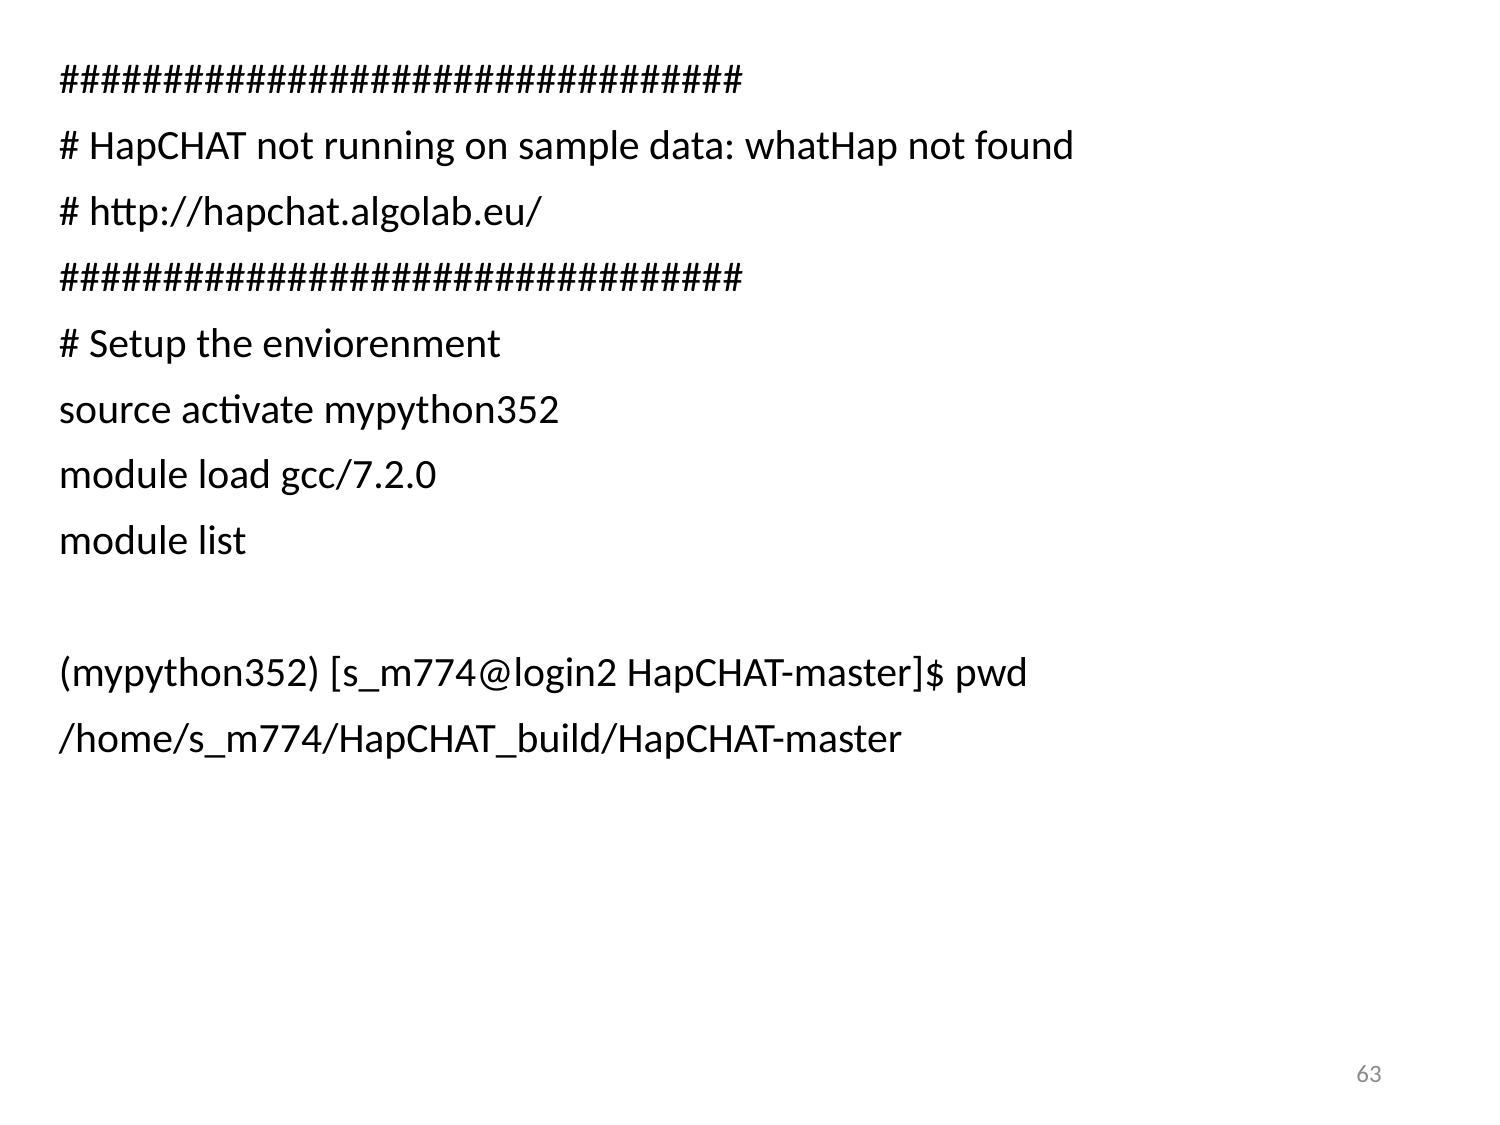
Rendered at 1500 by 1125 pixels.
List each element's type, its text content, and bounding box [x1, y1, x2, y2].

slide_number 63 [1059, 1042, 1397, 1103]
list ################################# # HapCHAT not running on sample data: whatHap not found # http://hapchat.algolab.eu/ ################################# # Setup the enviorenment source activate mypython352 module load gcc/7.2.0 module list (mypython352) [s_m774@login2 HapCHAT-master]$ pwd /home/s_m774/HapCHAT_build/HapCHAT-master [43, 50, 1453, 1050]
